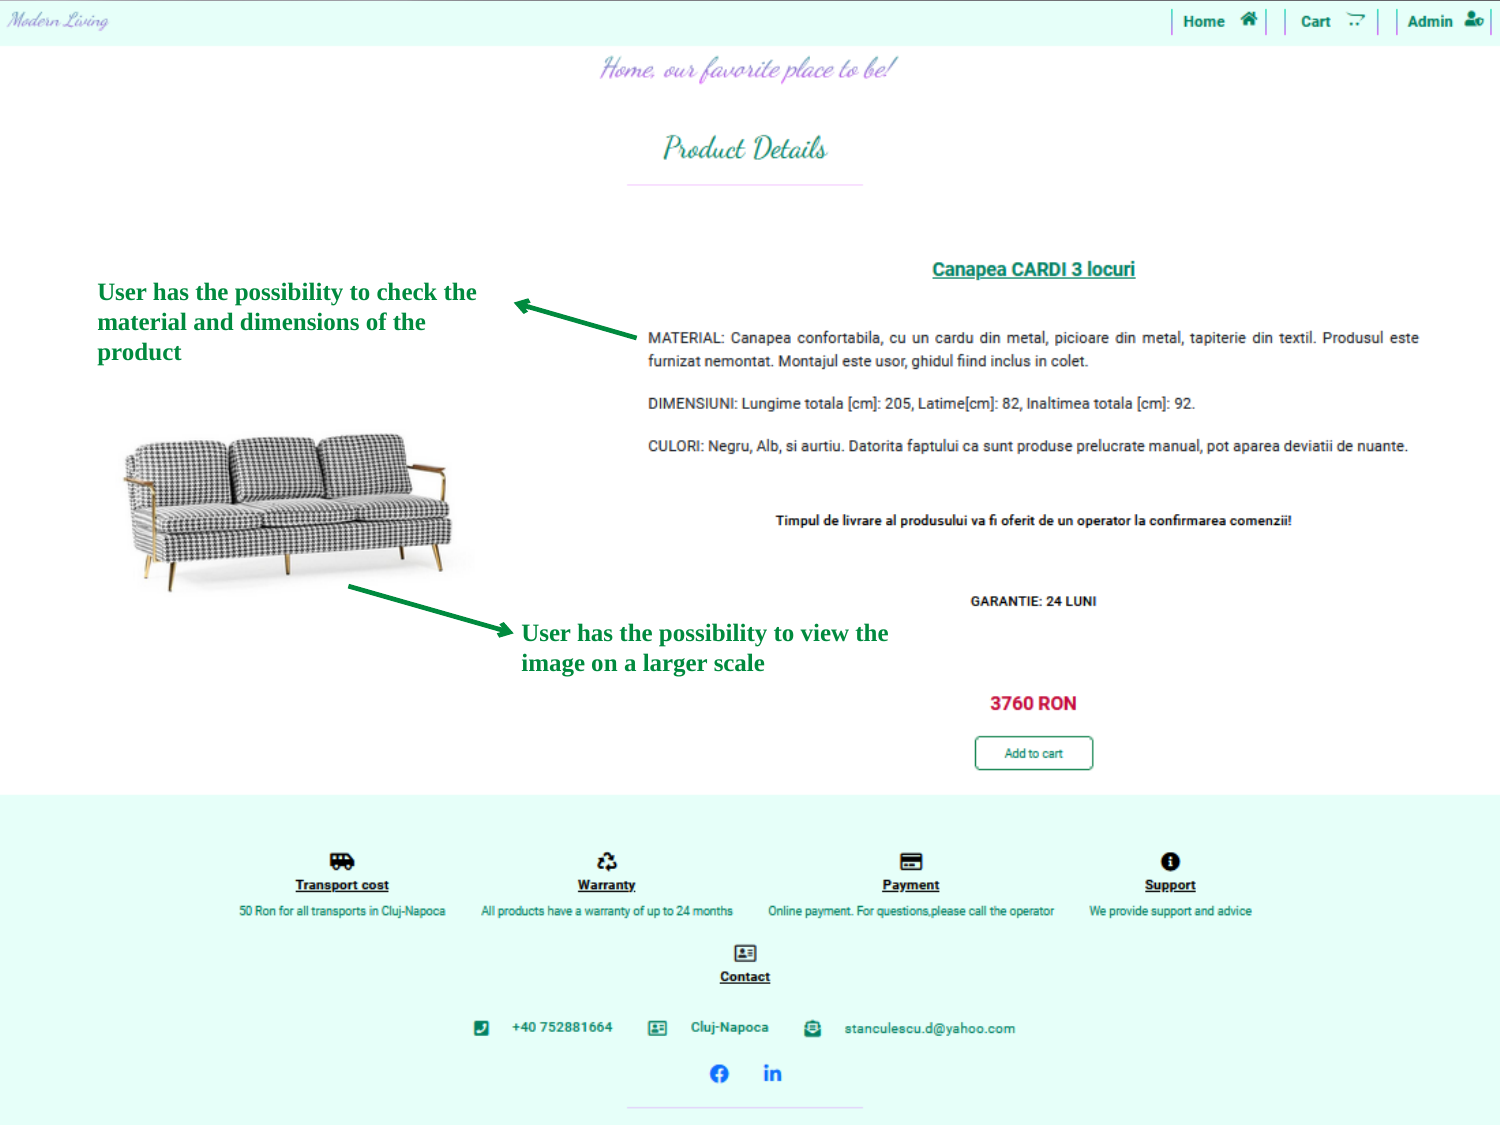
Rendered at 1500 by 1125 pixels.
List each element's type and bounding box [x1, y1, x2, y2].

picture [0, 1, 1500, 1125]
text_box [348, 585, 514, 634]
text_box [513, 302, 637, 339]
